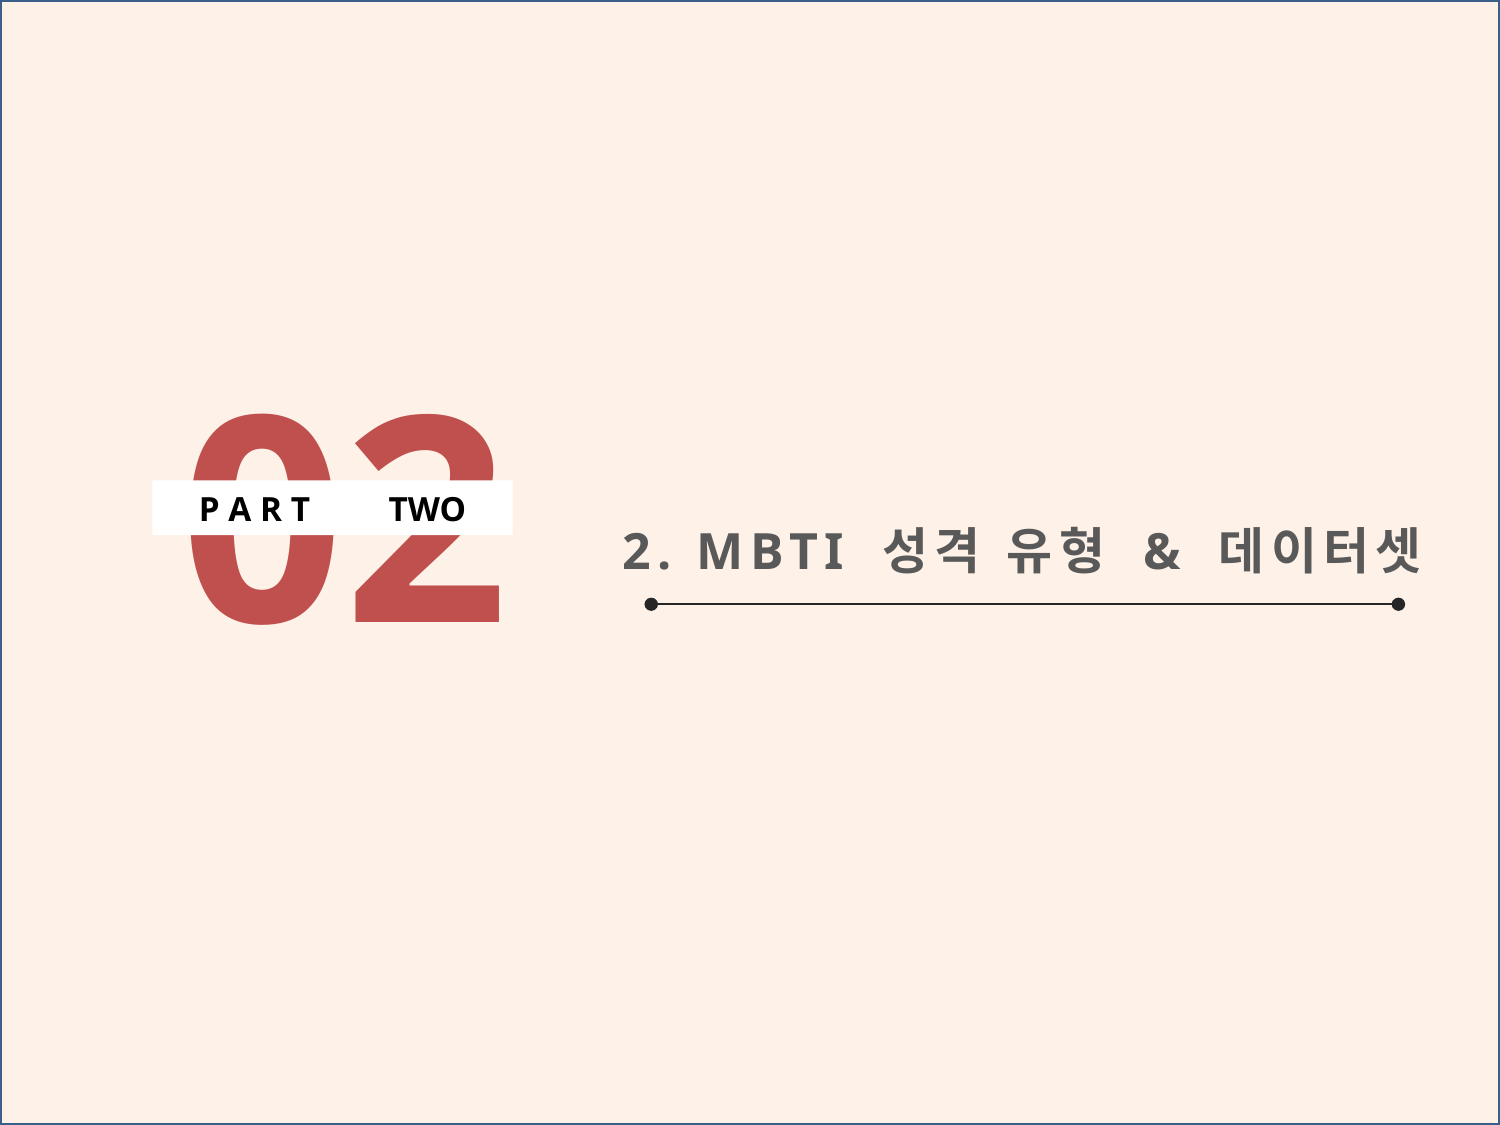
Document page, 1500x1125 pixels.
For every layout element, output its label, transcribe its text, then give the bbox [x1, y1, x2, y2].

text_box [0, 0, 1500, 1125]
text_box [644, 597, 1406, 612]
text_box P A R T TWO [152, 480, 513, 536]
text_box 02 [0, 328, 690, 688]
text_box 2. MBTI 성격 유형 & 데이터셋 [585, 503, 1459, 789]
